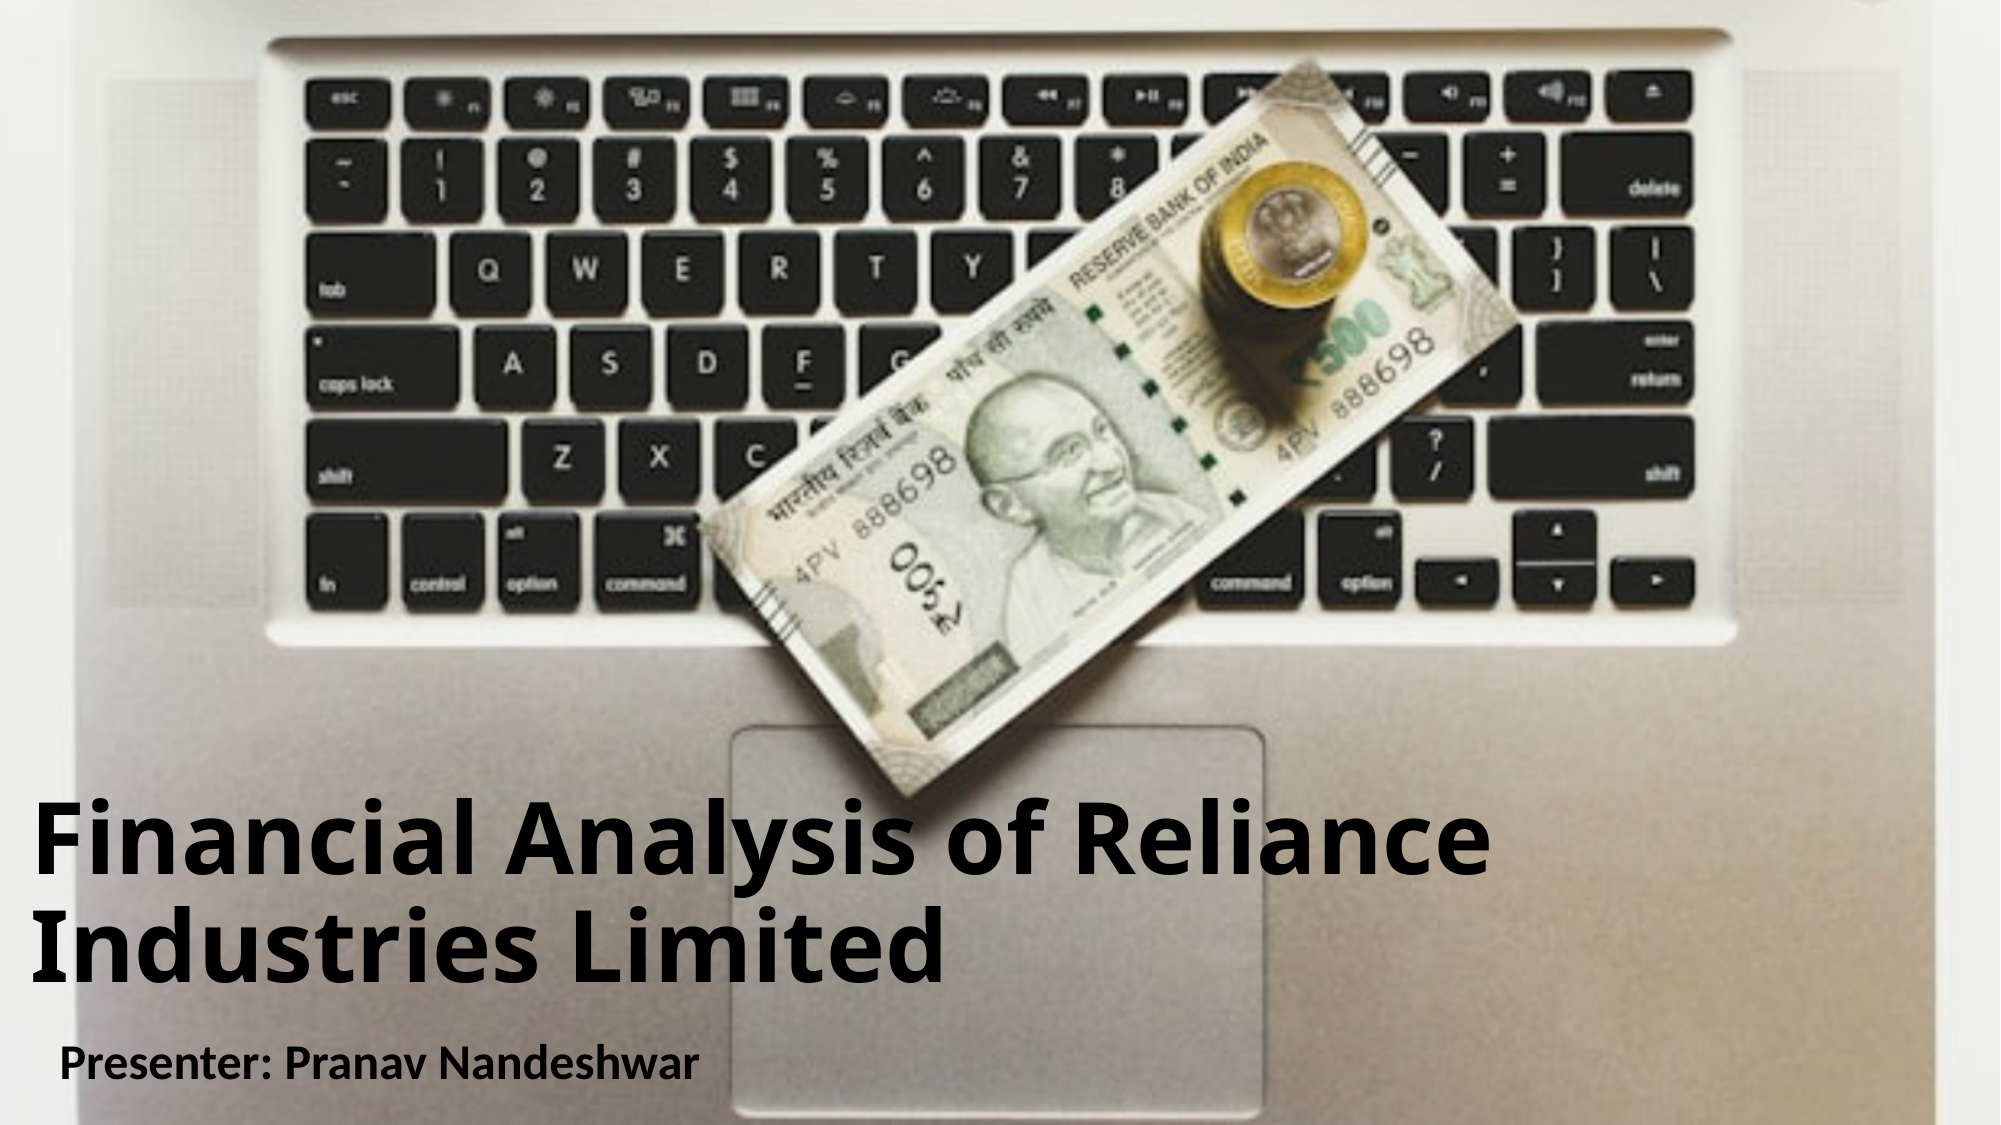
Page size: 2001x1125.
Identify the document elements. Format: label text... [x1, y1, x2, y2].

picture [0, 0, 2001, 1125]
title Financial Analysis of Reliance Industries Limited [15, 775, 1614, 1012]
subtitle Presenter: Pranav Nandeshwar [15, 1028, 746, 1109]
